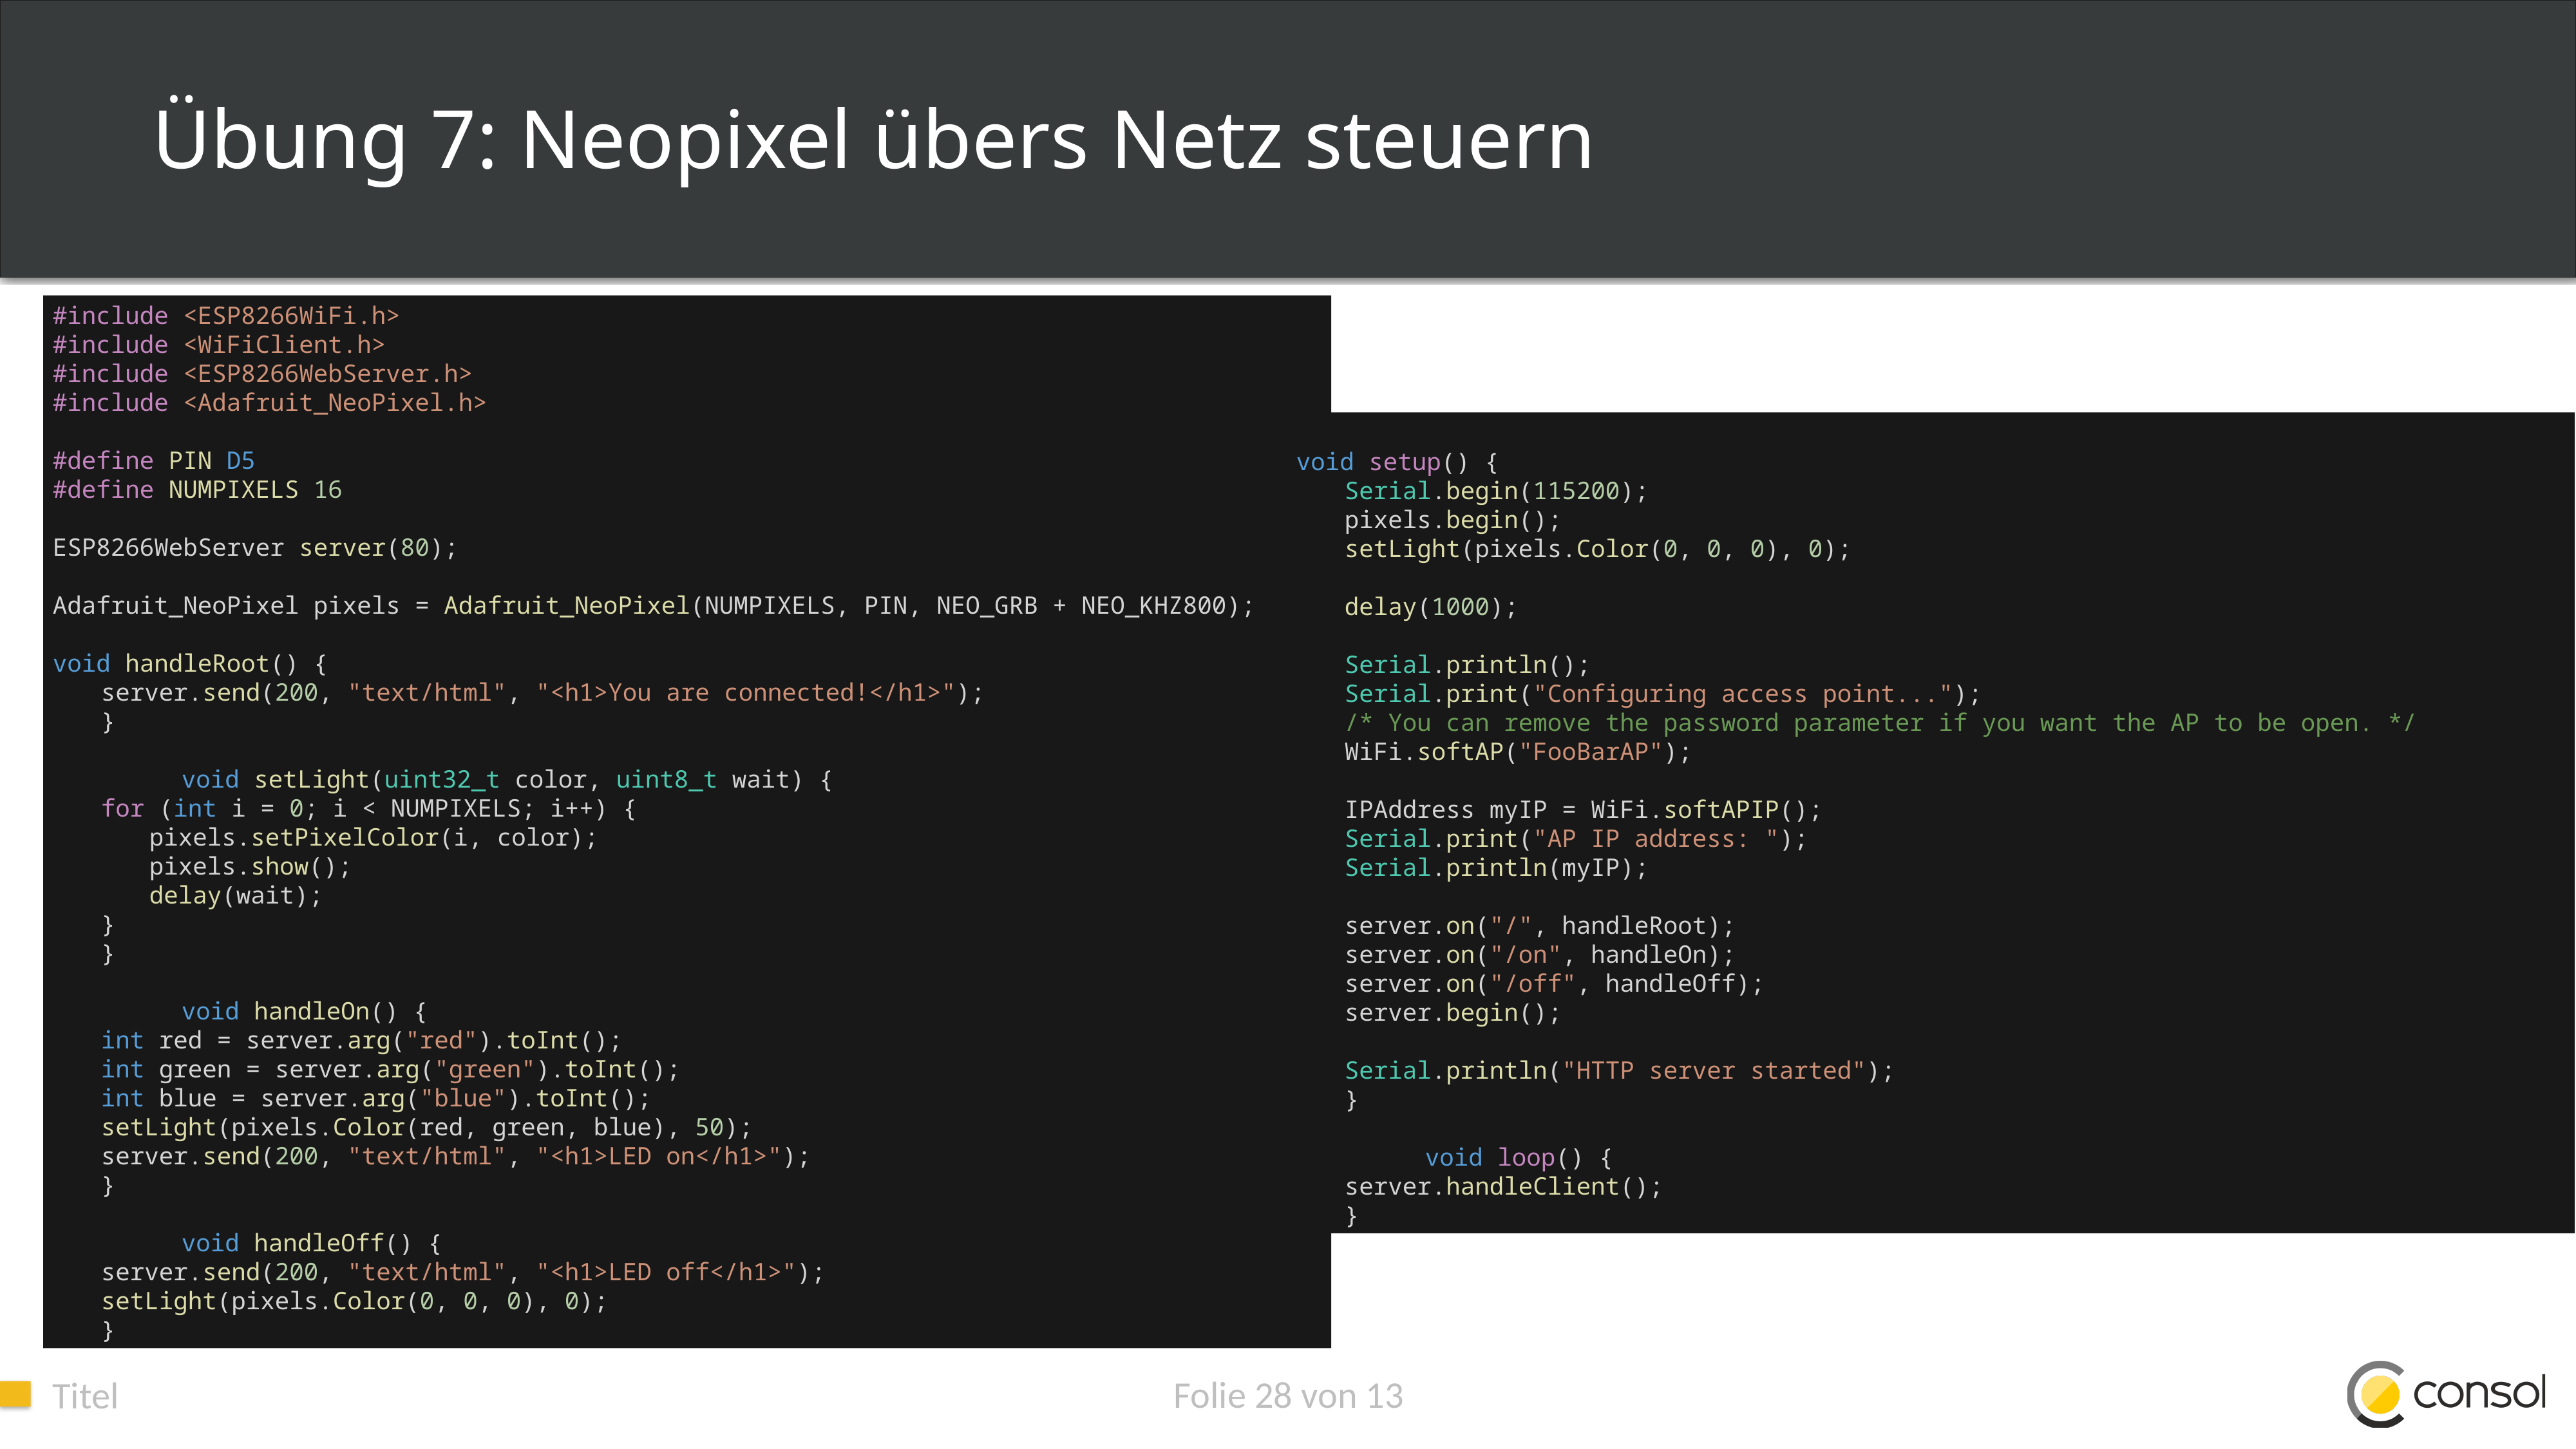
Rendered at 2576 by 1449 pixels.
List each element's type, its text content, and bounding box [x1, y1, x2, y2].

text_box void setup() { Serial.begin(115200); pixels.begin(); setLight(pixels.Color(0, 0, 0), 0); delay(1000); Serial.println(); Serial.print("Configuring access point..."); /* You can remove the password parameter if you want the AP to be open. */ WiFi.softAP("FooBarAP"); IPAddress myIP = WiFi.softAPIP(); Serial.print("AP IP address: "); Serial.println(myIP); server.on("/", handleRoot); server.on("/on", handleOn); server.on("/off", handleOff); server.begin(); Serial.println("HTTP server started"); } void loop() { server.handleClient(); } [1287, 412, 2575, 1234]
title Übung 7: Neopixel übers Netz steuern [152, 33, 2421, 240]
text_box #include <ESP8266WiFi.h> #include <WiFiClient.h> #include <ESP8266WebServer.h> #include <Adafruit_NeoPixel.h> #define PIN D5 #define NUMPIXELS 16 ESP8266WebServer server(80); Adafruit_NeoPixel pixels = Adafruit_NeoPixel(NUMPIXELS, PIN, NEO_GRB + NEO_KHZ800); void handleRoot() { server.send(200, "text/html", "<h1>You are connected!</h1>"); } void setLight(uint32_t color, uint8_t wait) { for (int i = 0; i < NUMPIXELS; i++) { pixels.setPixelColor(i, color); pixels.show(); delay(wait); } } void handleOn() { int red = server.arg("red").toInt(); int green = server.arg("green").toInt(); int blue = server.arg("blue").toInt(); setLight(pixels.Color(red, green, blue), 50); server.send(200, "text/html", "<h1>LED on</h1>"); } void handleOff() { server.send(200, "text/html", "<h1>LED off</h1>"); setLight(pixels.Color(0, 0, 0), 0); } [43, 295, 1332, 1349]
